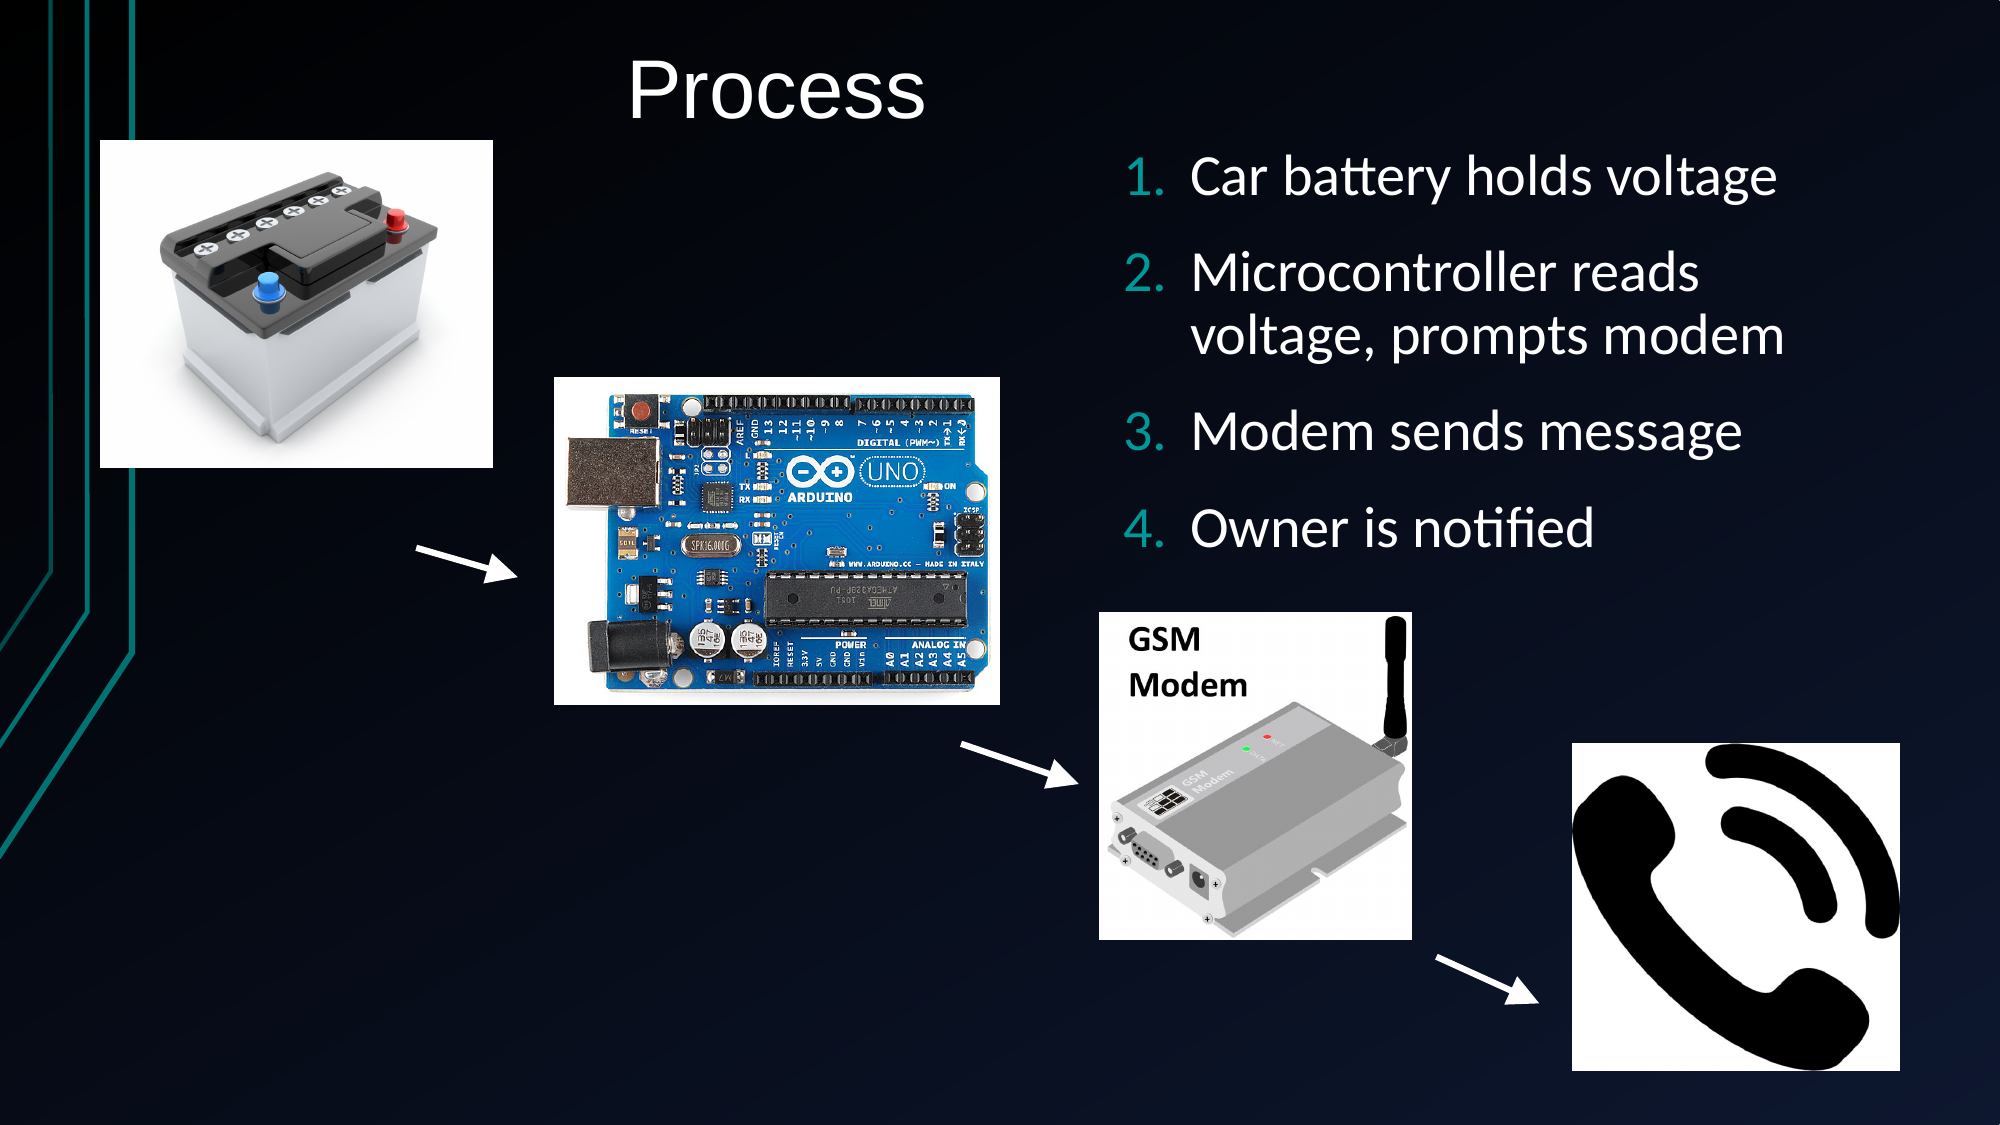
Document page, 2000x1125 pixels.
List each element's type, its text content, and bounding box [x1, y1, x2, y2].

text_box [415, 547, 519, 578]
text_box Process [362, 12, 1192, 160]
picture [1099, 611, 1412, 940]
text_box Car battery holds voltage Microcontroller reads voltage, prompts modem Modem sends message Owner is notified [1099, 214, 1909, 491]
picture [99, 140, 493, 469]
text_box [960, 743, 1080, 785]
picture [554, 377, 1000, 705]
picture [1572, 743, 1900, 1071]
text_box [1436, 956, 1540, 1004]
